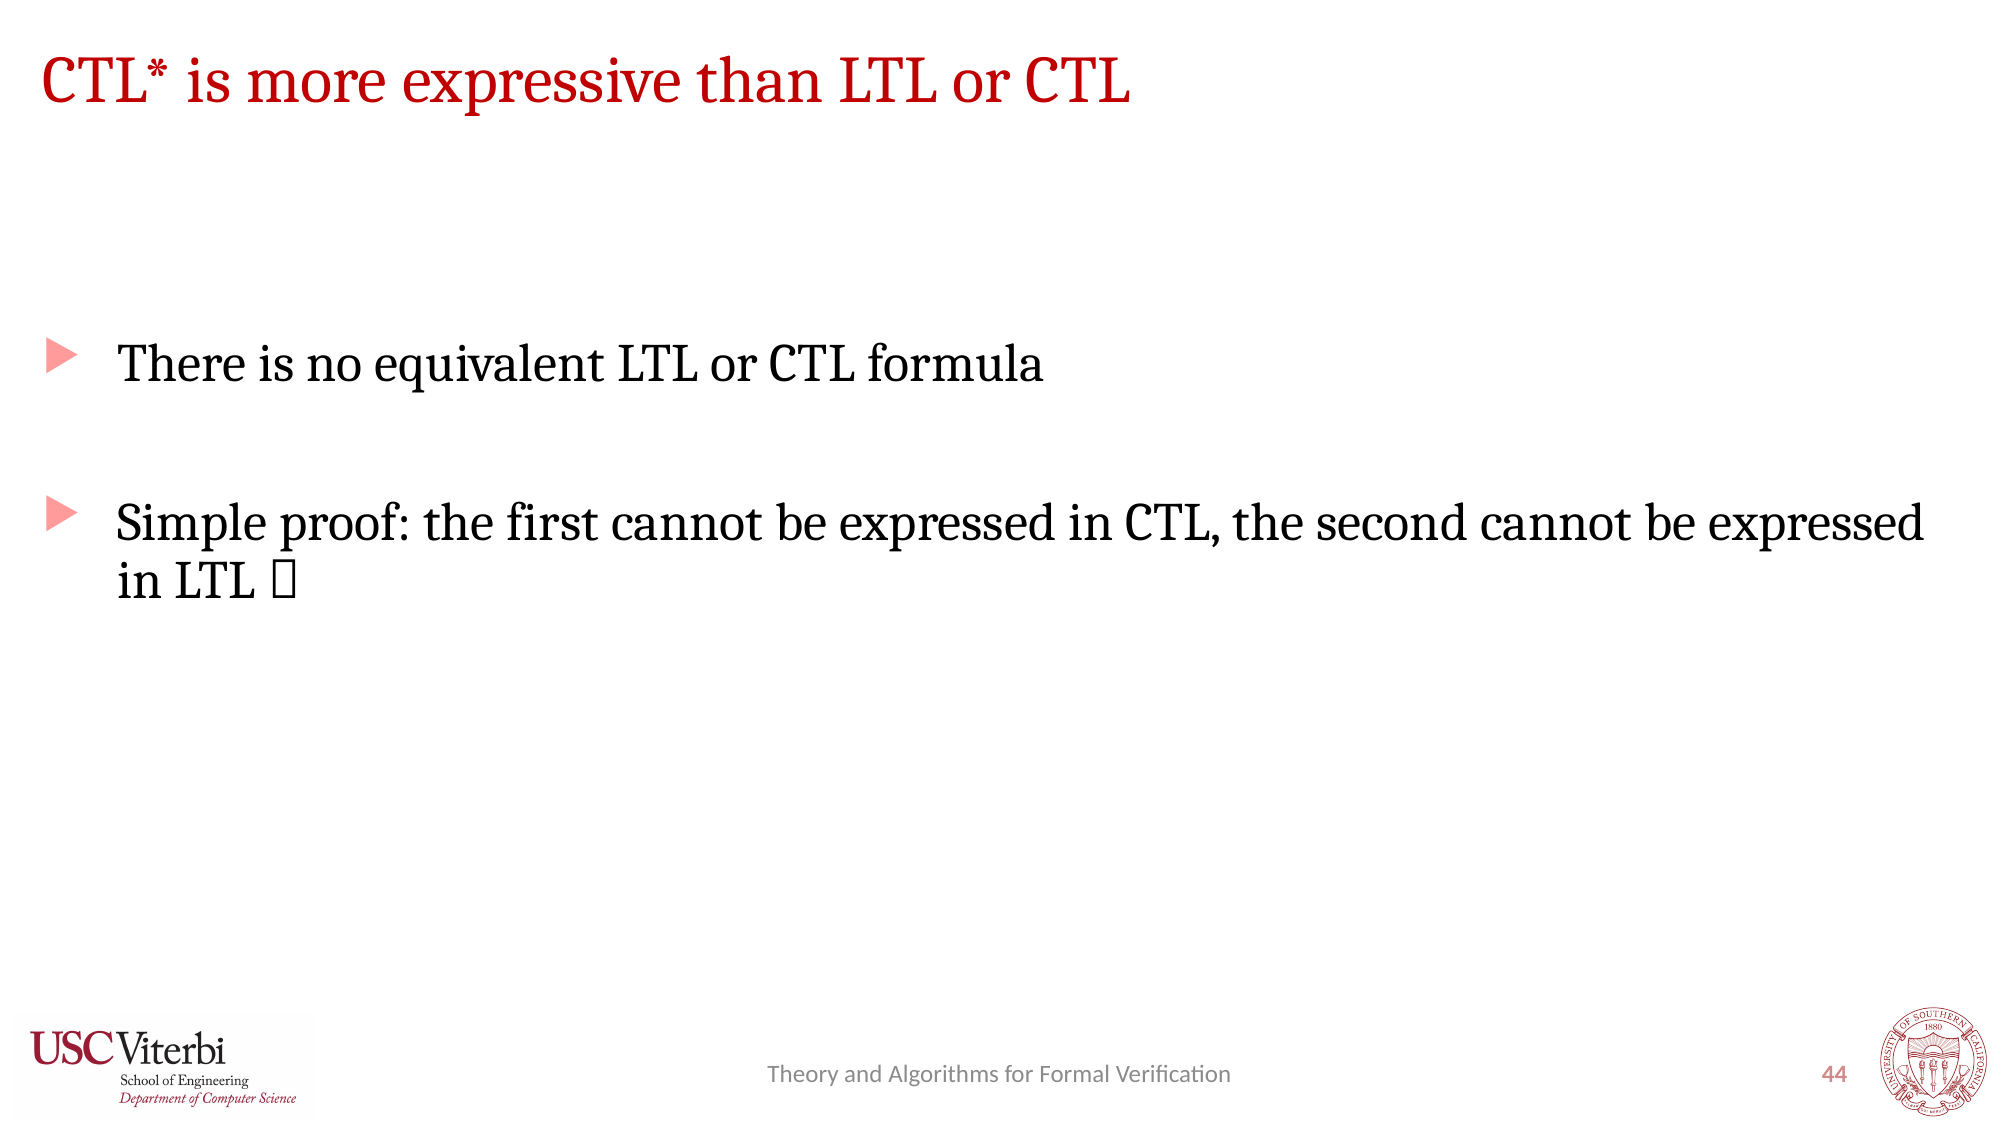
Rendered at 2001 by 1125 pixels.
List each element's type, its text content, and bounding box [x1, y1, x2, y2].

title CTL* is more expressive than LTL or CTL [27, 12, 1947, 150]
picture [1879, 1002, 1988, 1119]
picture [12, 1014, 316, 1119]
footer Theory and Algorithms for Formal Verification [662, 1042, 1338, 1103]
slide_number 44 [1684, 1042, 1863, 1103]
